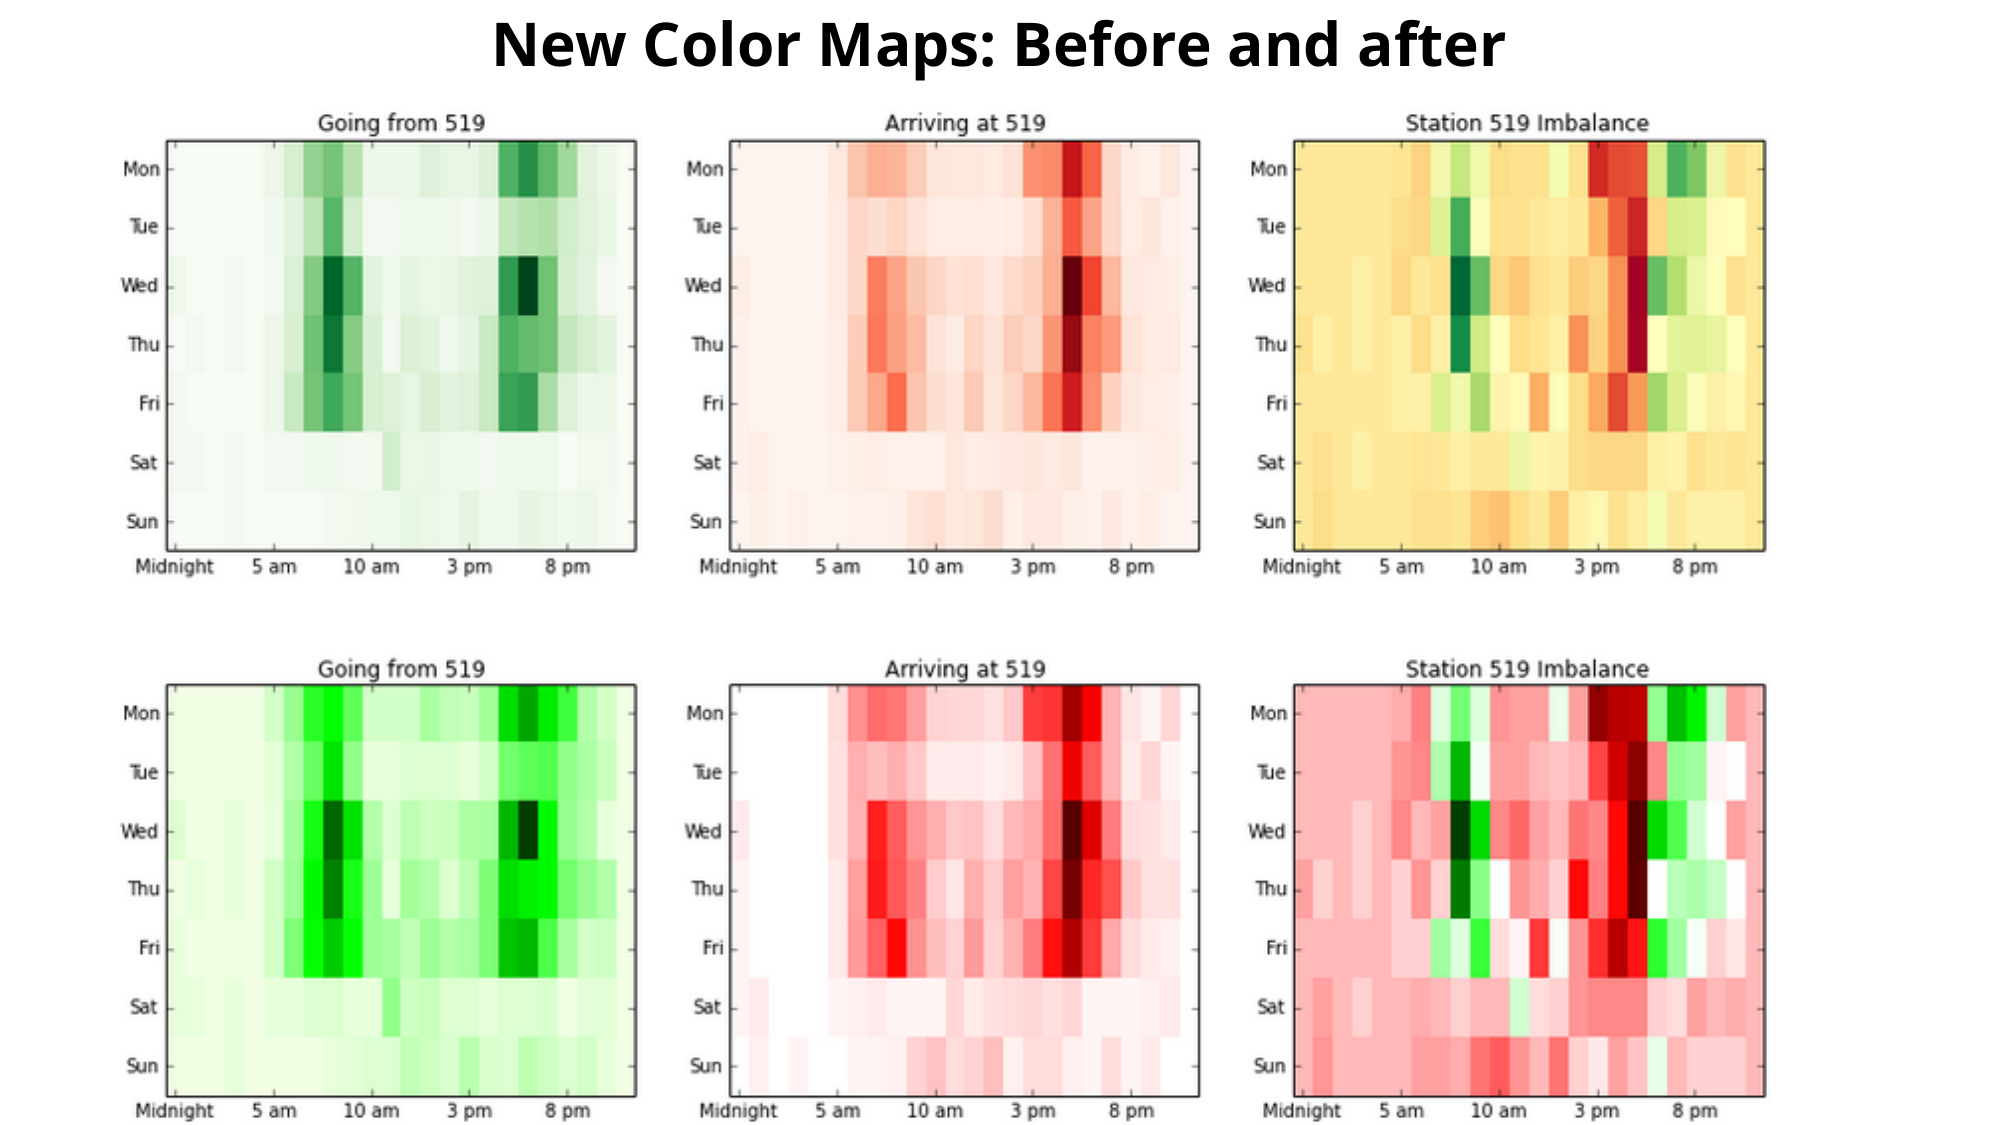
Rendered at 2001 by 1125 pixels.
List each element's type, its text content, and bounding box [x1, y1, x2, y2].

picture [117, 107, 1775, 1125]
title New Color Maps: Before and after [137, 6, 1863, 88]
